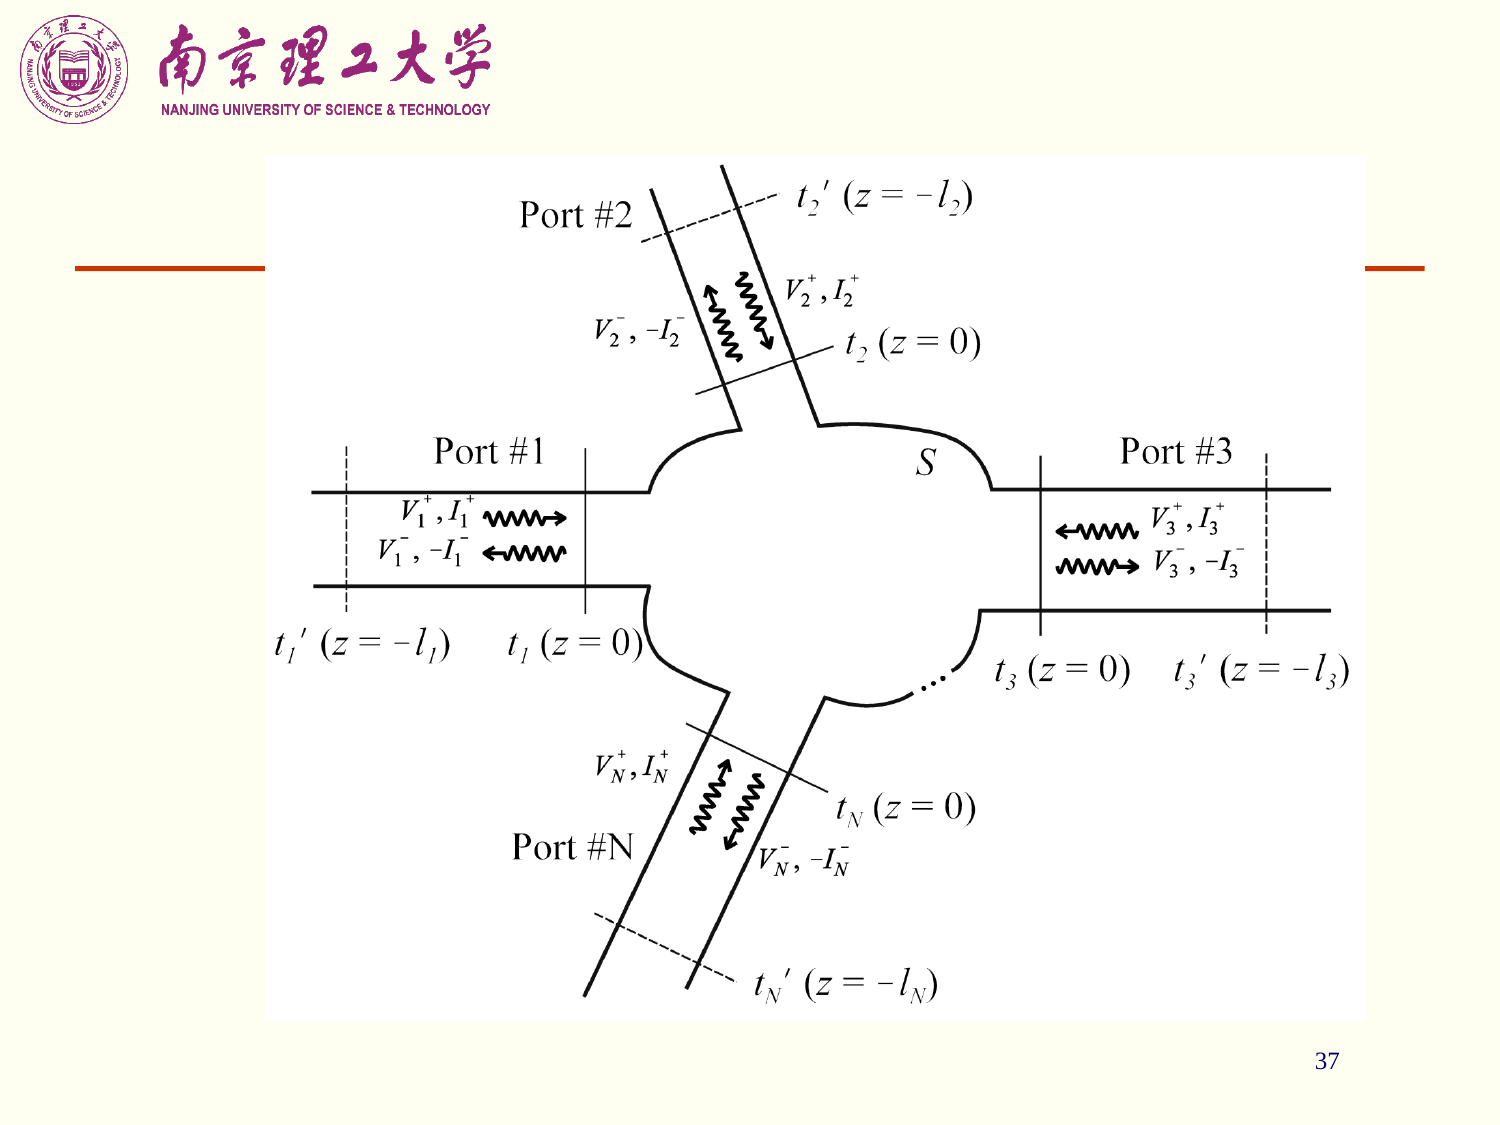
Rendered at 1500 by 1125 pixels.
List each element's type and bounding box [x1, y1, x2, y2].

picture [17, 15, 491, 126]
picture [265, 156, 1365, 1021]
